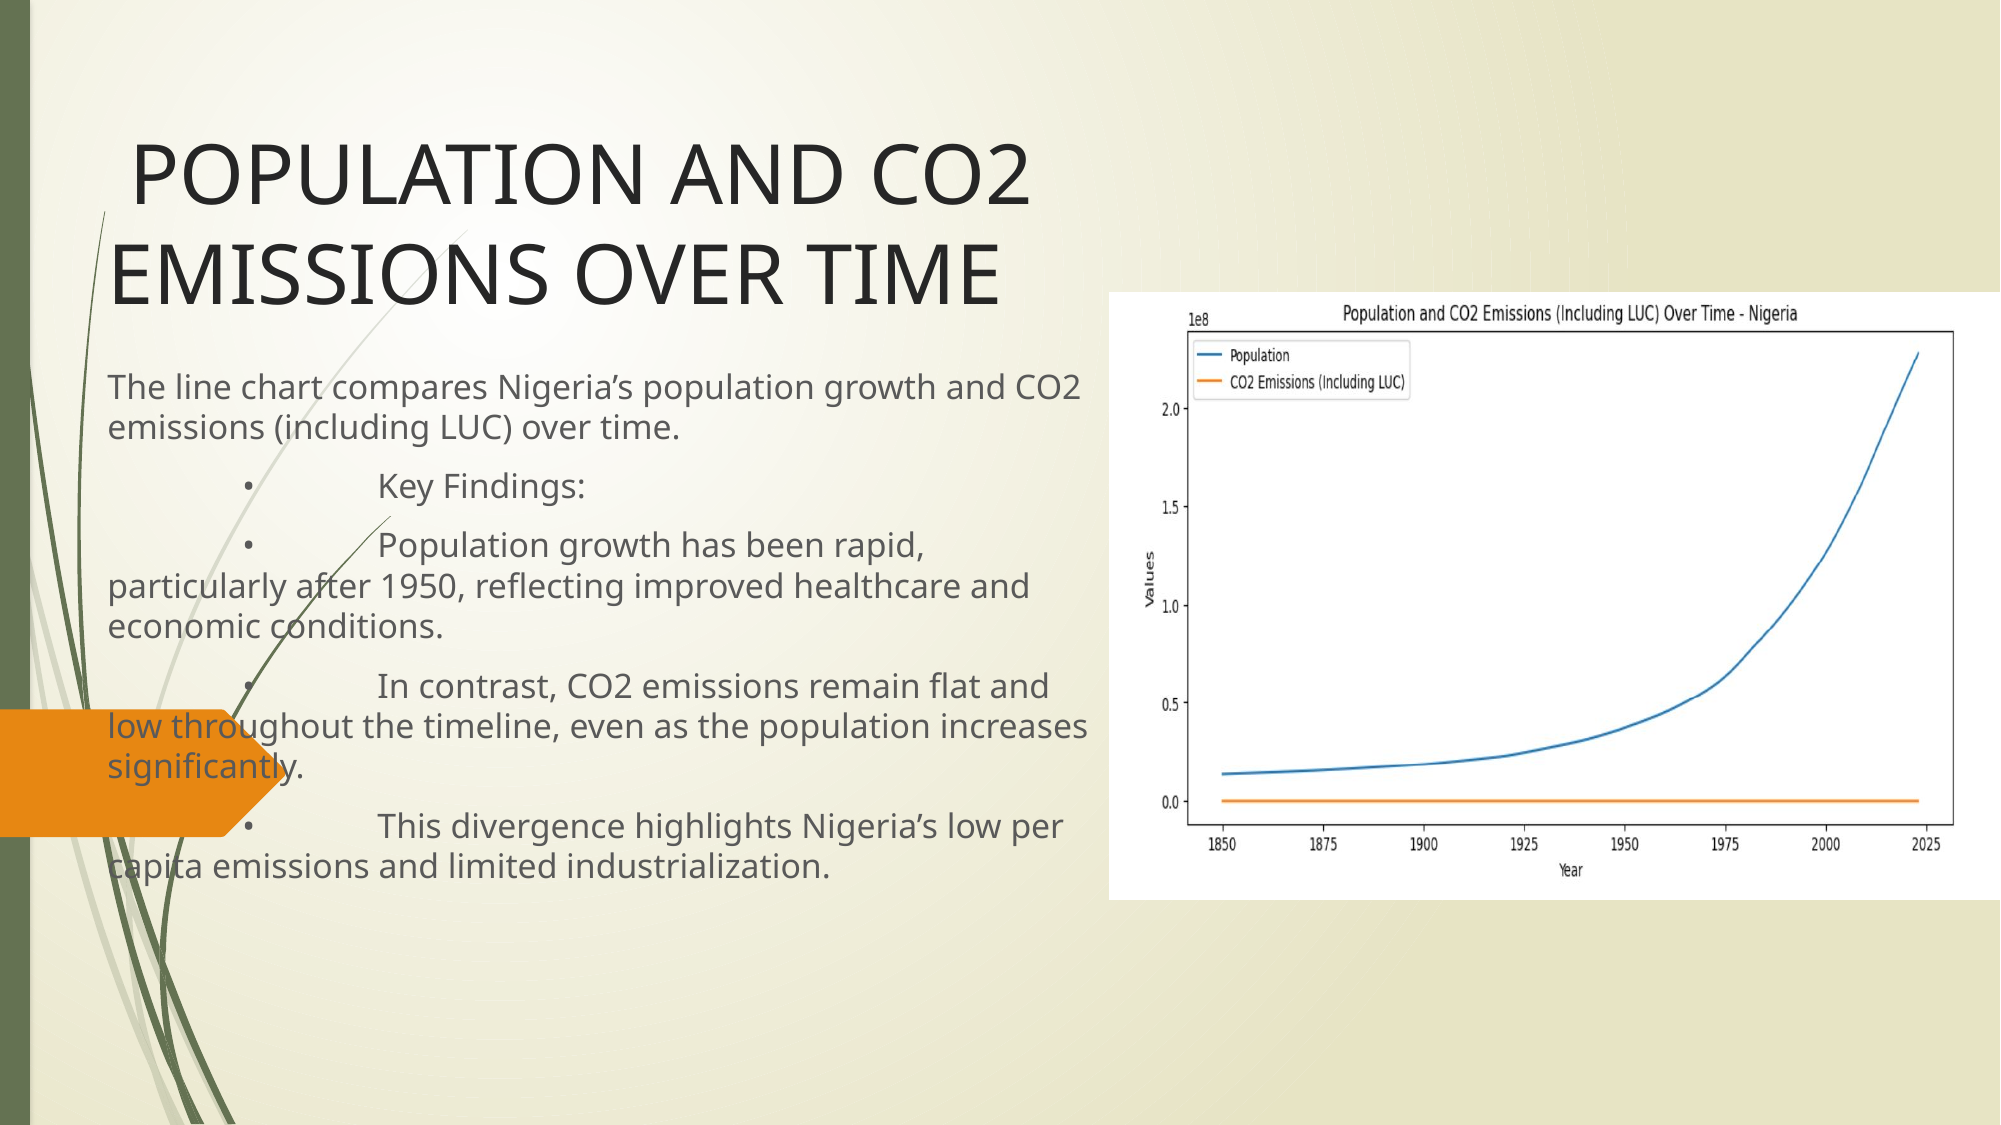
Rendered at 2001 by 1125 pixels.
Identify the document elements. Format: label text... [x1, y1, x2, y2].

picture [1108, 291, 2000, 901]
subtitle The line chart compares Nigeria’s population growth and CO2 emissions (including LUC) over time. • Key Findings: • Population growth has been rapid, particularly after 1950, reflecting improved healthcare and economic conditions. • In contrast, CO2 emissions remain flat and low throughout the timeline, even as the population increases significantly. • This divergence highlights Nigeria’s low per capita emissions and limited industrialization. [92, 357, 1127, 953]
title POPULATION AND CO2 EMISSIONS OVER TIME [92, 113, 1356, 357]
